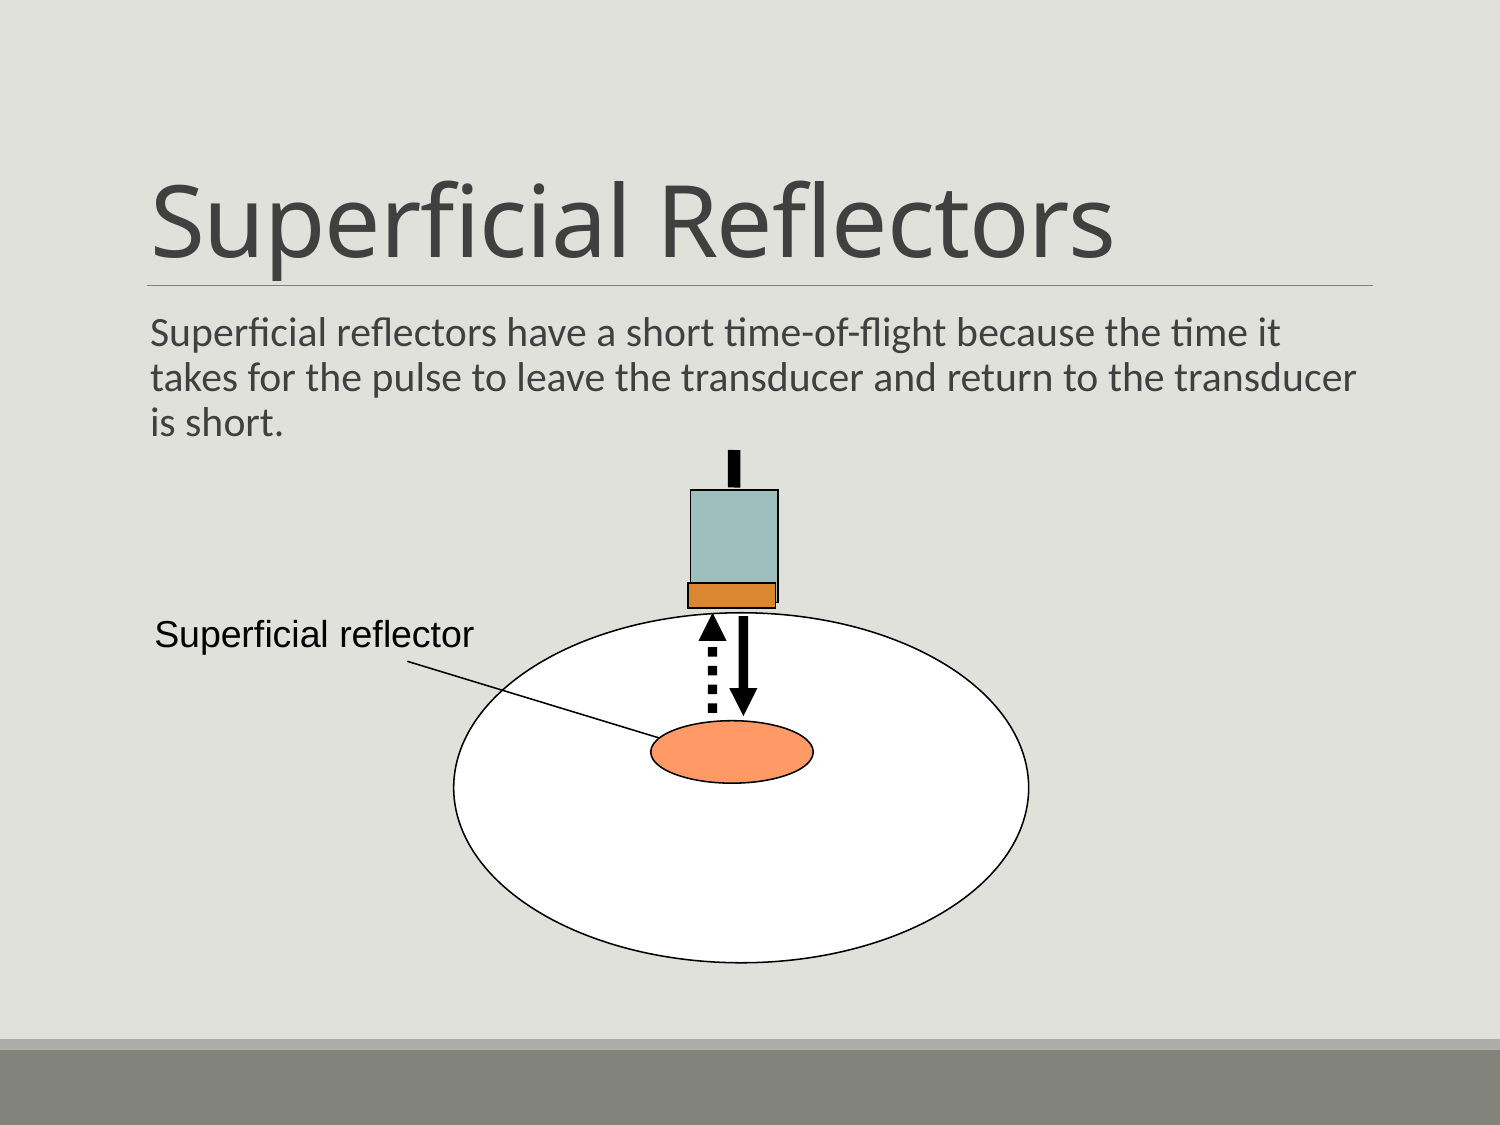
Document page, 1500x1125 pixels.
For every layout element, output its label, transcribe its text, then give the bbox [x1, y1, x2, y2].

text_box [706, 612, 719, 627]
title Superficial Reflectors [135, 47, 1373, 285]
text_box [690, 490, 778, 603]
text_box Superficial reflector [139, 602, 490, 663]
text_box [737, 616, 750, 717]
text_box [650, 720, 814, 784]
list Superficial reflectors have a short time-of-flight because the time it takes for the pulse to leave the transducer and return to the transducer is short. [135, 302, 1373, 963]
text_box [688, 583, 776, 609]
